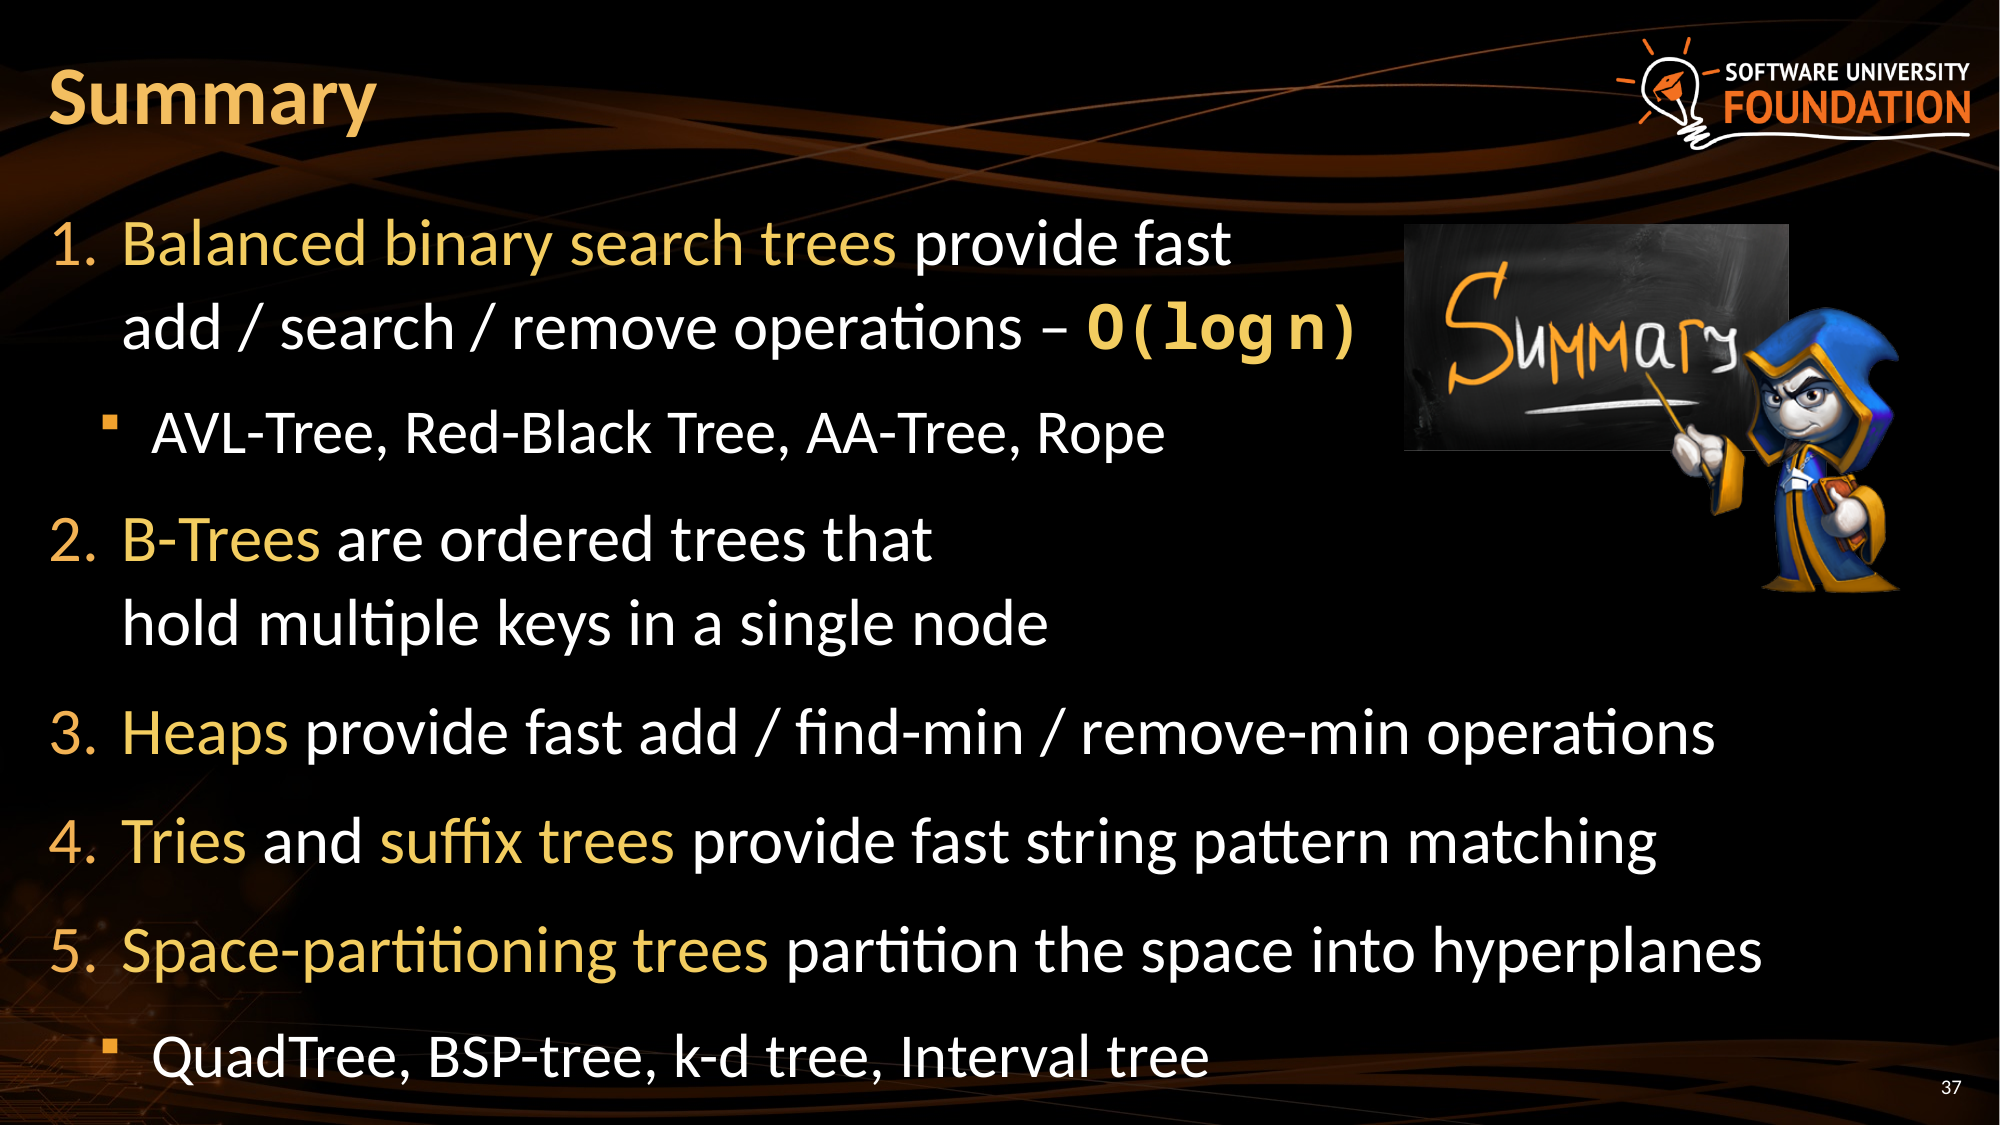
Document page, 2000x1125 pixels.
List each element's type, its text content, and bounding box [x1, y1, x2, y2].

title Summary [30, 6, 1602, 189]
picture [0, 0, 2000, 1125]
list Balanced binary search trees provide fast add / search / remove operations – O(log n) AVL-Tree, Red-Black Tree, AA-Tree, Rope B-Trees are ordered trees that hold multiple keys in a single node Heaps provide fast add / find-min / remove-min operations Tries and suffix trees provide fast string pattern matching Space-partitioning trees partition the space into hyperplanes QuadTree, BSP-tree, k-d tree, Interval tree [31, 188, 1968, 1103]
